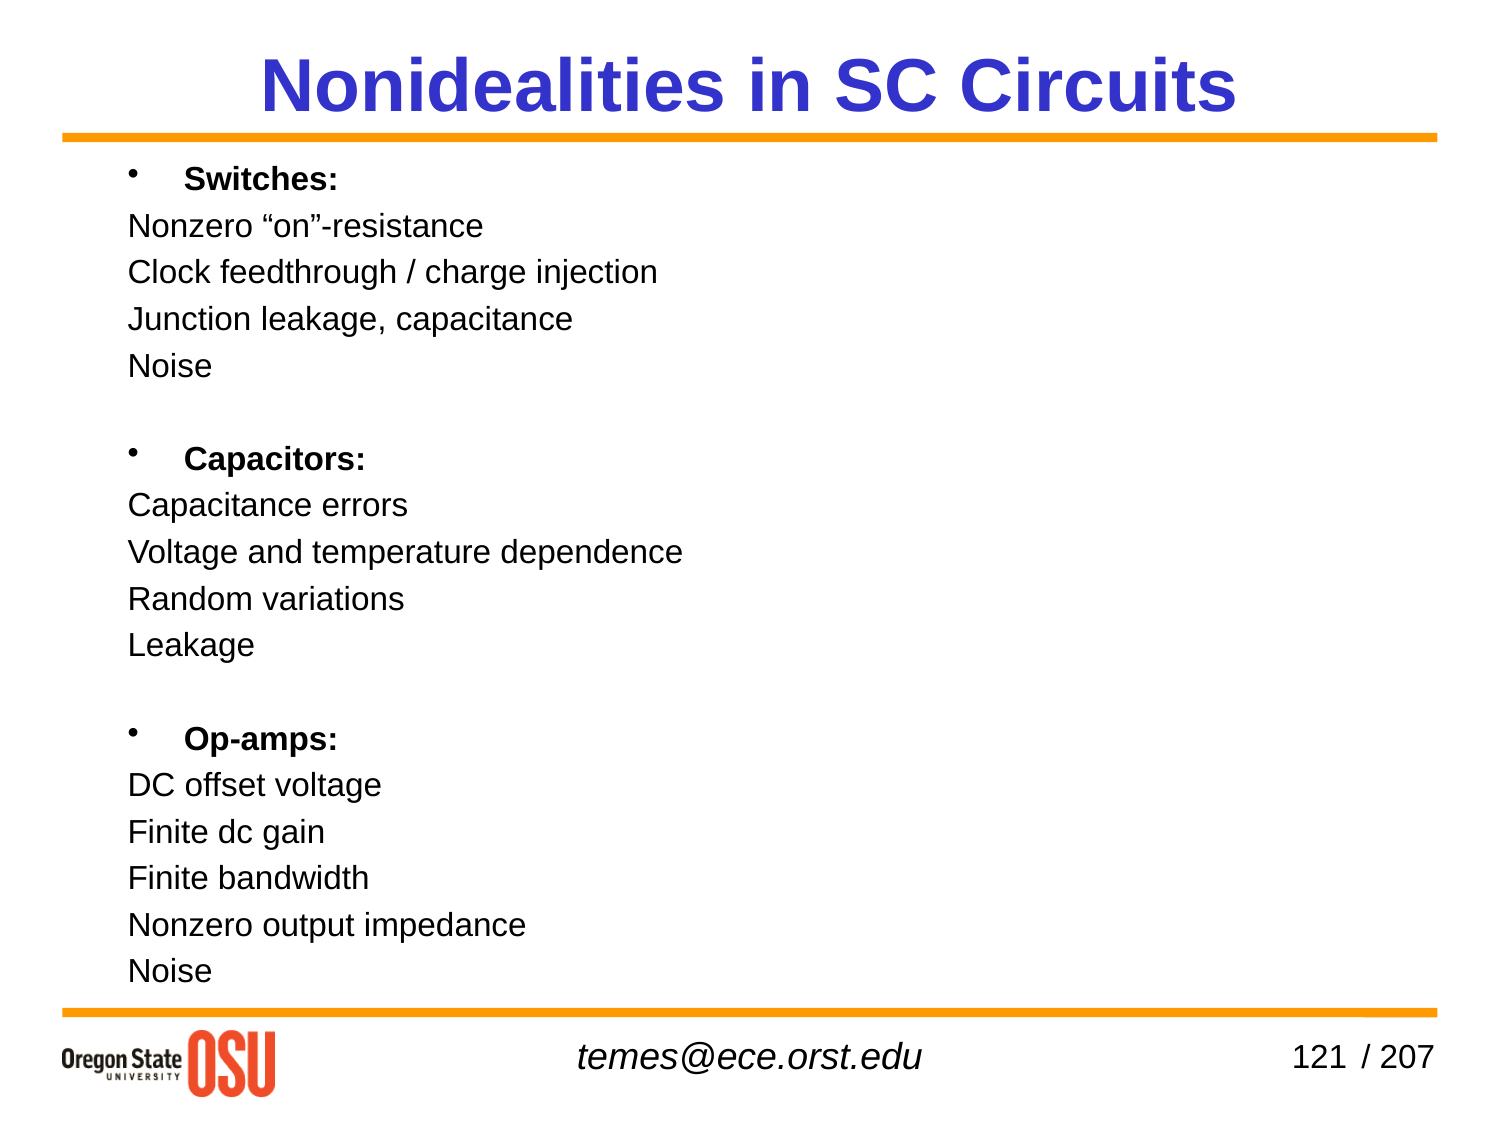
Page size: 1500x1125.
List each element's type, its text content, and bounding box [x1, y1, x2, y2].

picture [62, 1012, 275, 1113]
list Switches: Nonzero “on”-resistance Clock feedthrough / charge injection Junction leakage, capacitance Noise Capacitors: Capacitance errors Voltage and temperature dependence Random variations Leakage Op-amps: DC offset voltage Finite dc gain Finite bandwidth Nonzero output impedance Noise [112, 149, 1388, 988]
title Nonidealities in SC Circuits [112, 24, 1388, 138]
slide_number 121 [1153, 1025, 1363, 1085]
